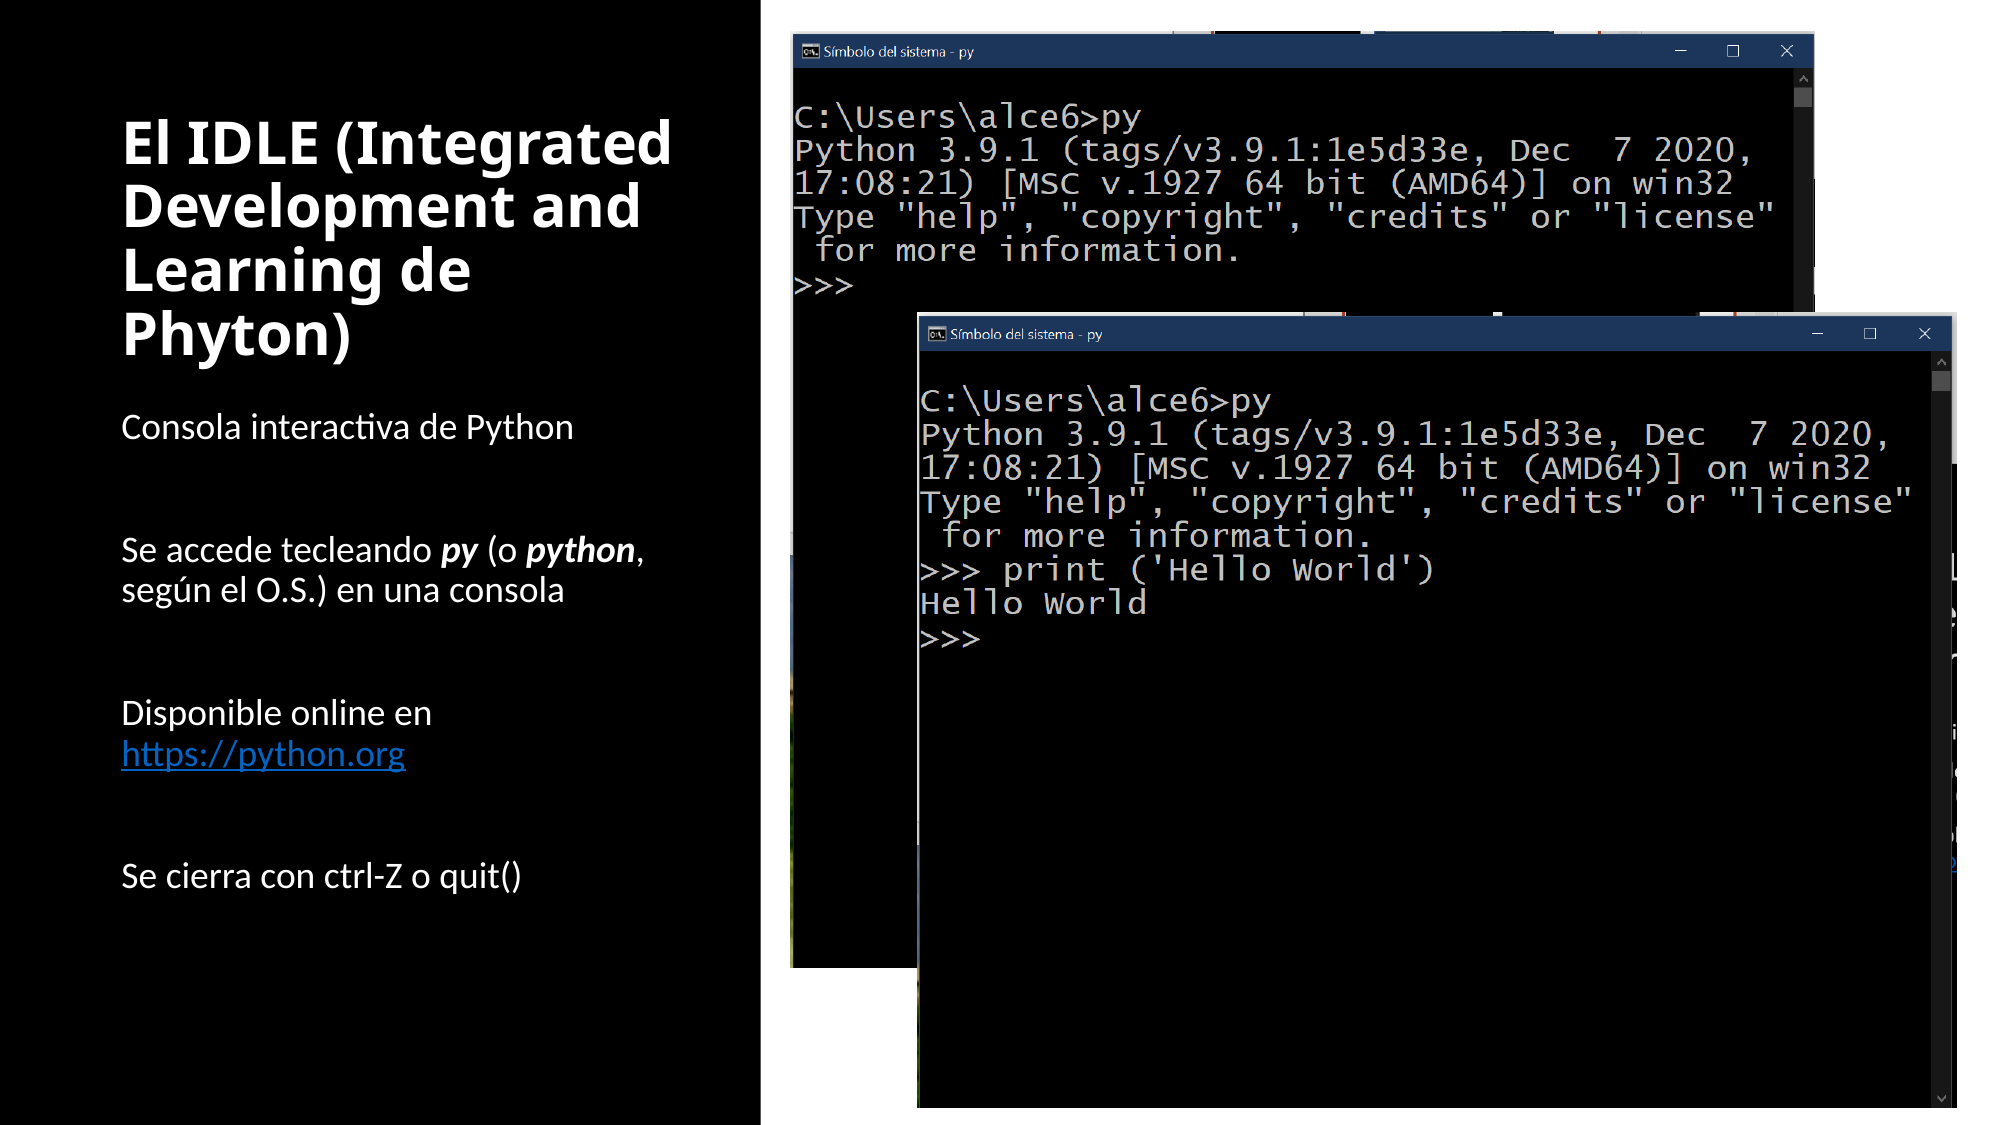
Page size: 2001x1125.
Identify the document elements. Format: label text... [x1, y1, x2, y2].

title El IDLE (Integrated Development and Learning de Phyton) [106, 103, 708, 379]
picture [790, 31, 1957, 1108]
list Consola interactiva de Python Se accede tecleando py (o python, según el O.S.) en una consola Disponible online en https://python.org Se cierra con ctrl-Z o quit() [106, 399, 708, 1020]
text_box [759, 0, 2000, 1125]
